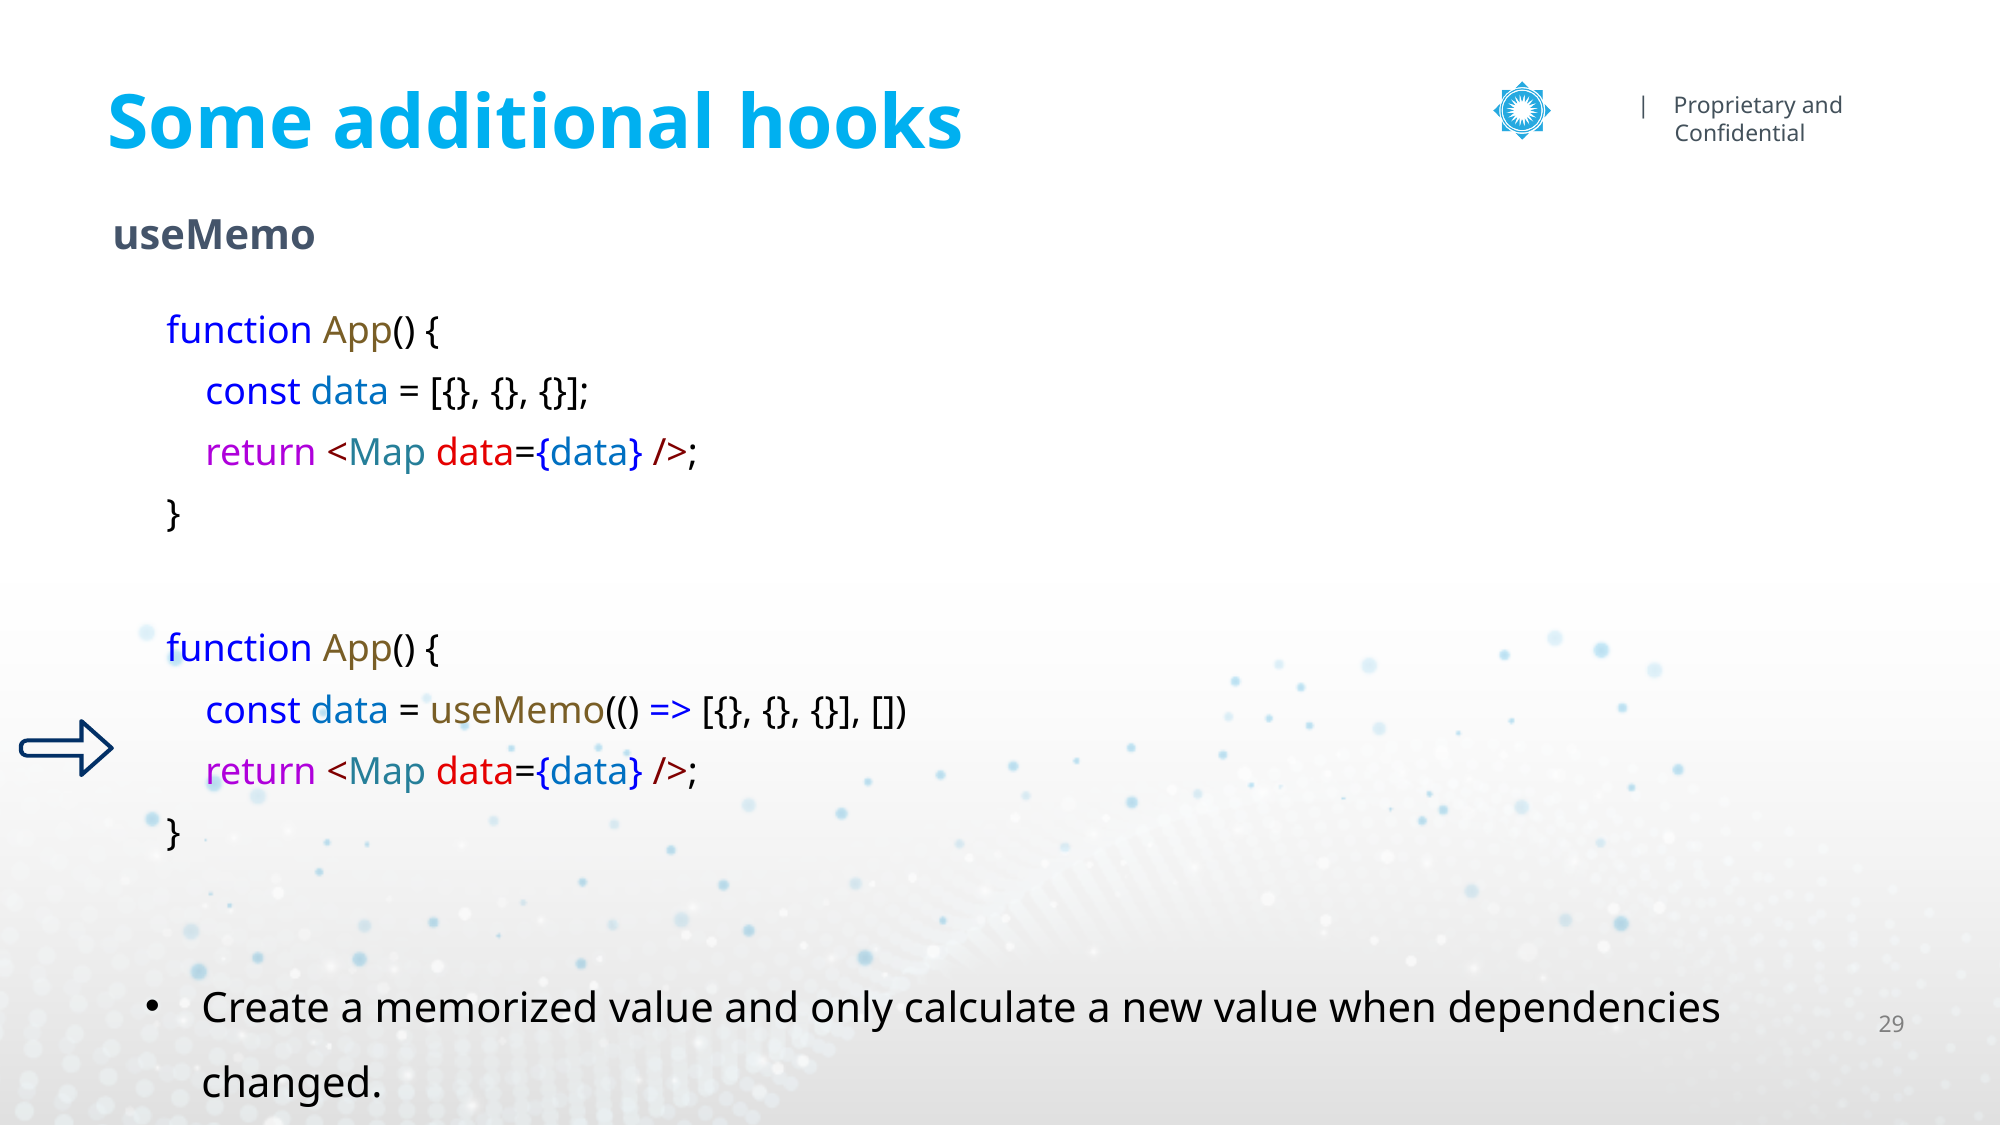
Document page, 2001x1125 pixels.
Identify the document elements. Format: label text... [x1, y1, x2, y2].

picture [0, 0, 2000, 1125]
list useMemo [97, 205, 1449, 340]
text_box function App() { const data = [{}, {}, {}]; return <Map data={data} />; } [113, 303, 1919, 583]
title Some additional hooks [92, 69, 1072, 182]
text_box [18, 621, 1920, 1125]
